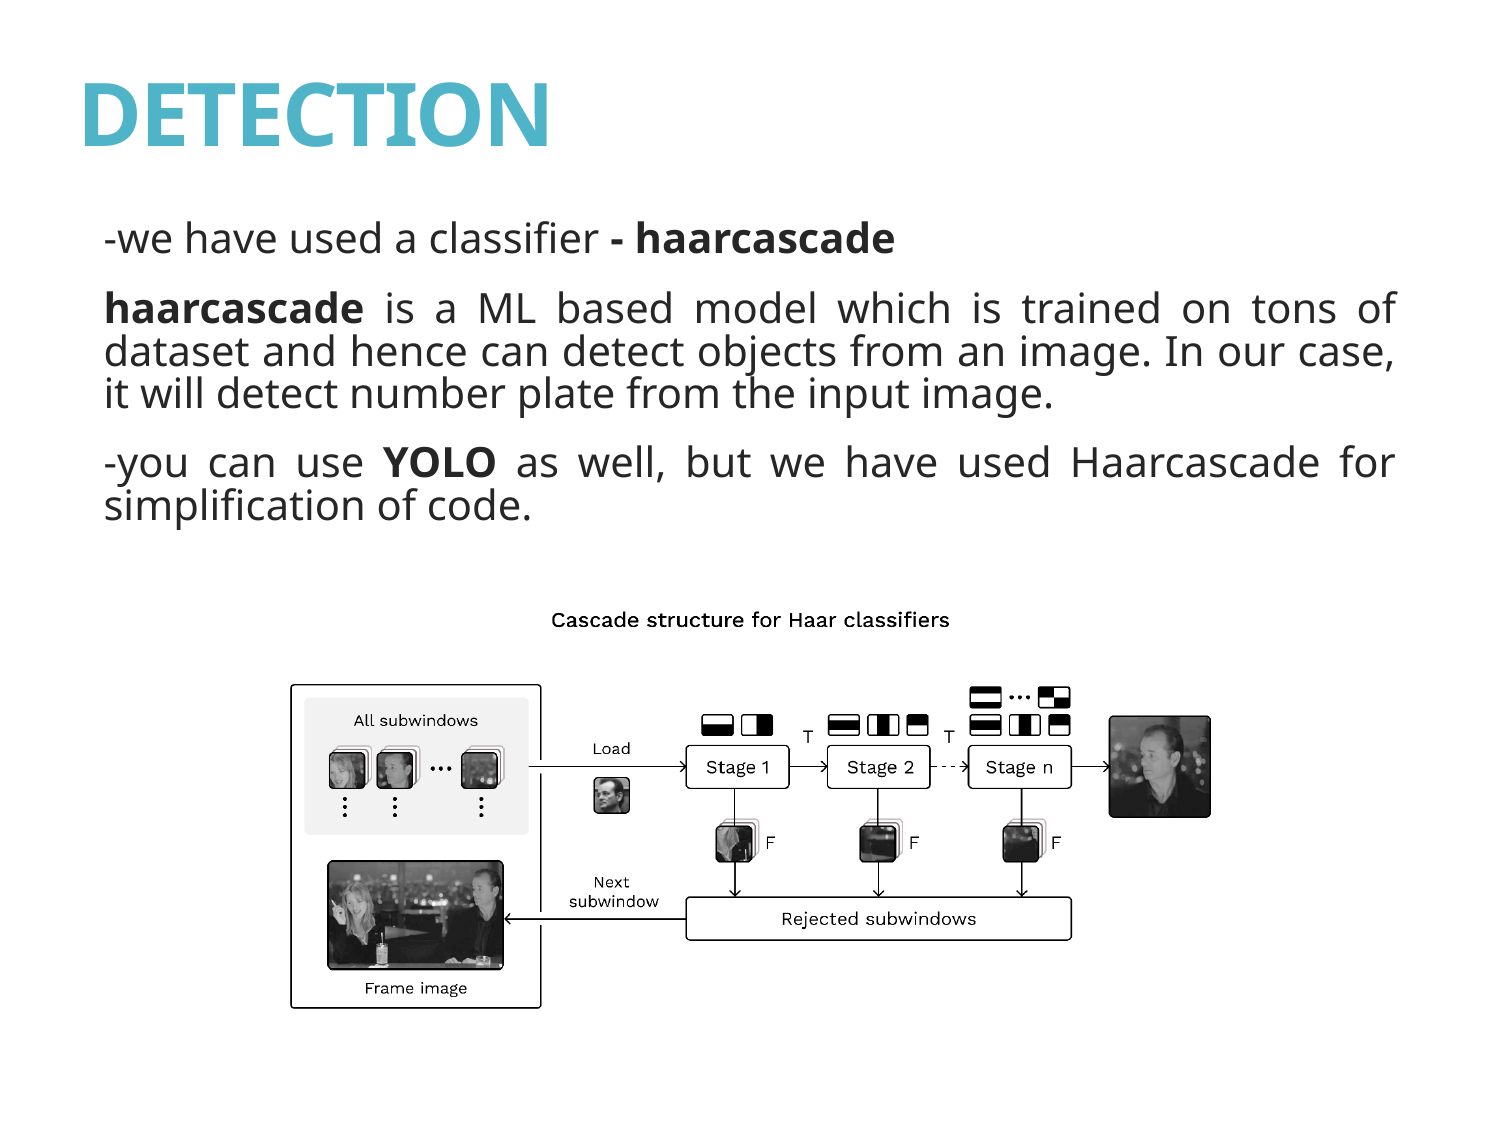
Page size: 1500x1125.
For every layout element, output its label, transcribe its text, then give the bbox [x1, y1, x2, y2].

list -we have used a classifier - haarcascade haarcascade is a ML based model which is trained on tons of dataset and hence can detect objects from an image. In our case, it will detect number plate from the input image. -you can use YOLO as well, but we have used Haarcascade for simplification of code. [88, 212, 1412, 831]
picture [255, 553, 1244, 1063]
title DETECTION [62, 62, 1388, 173]
